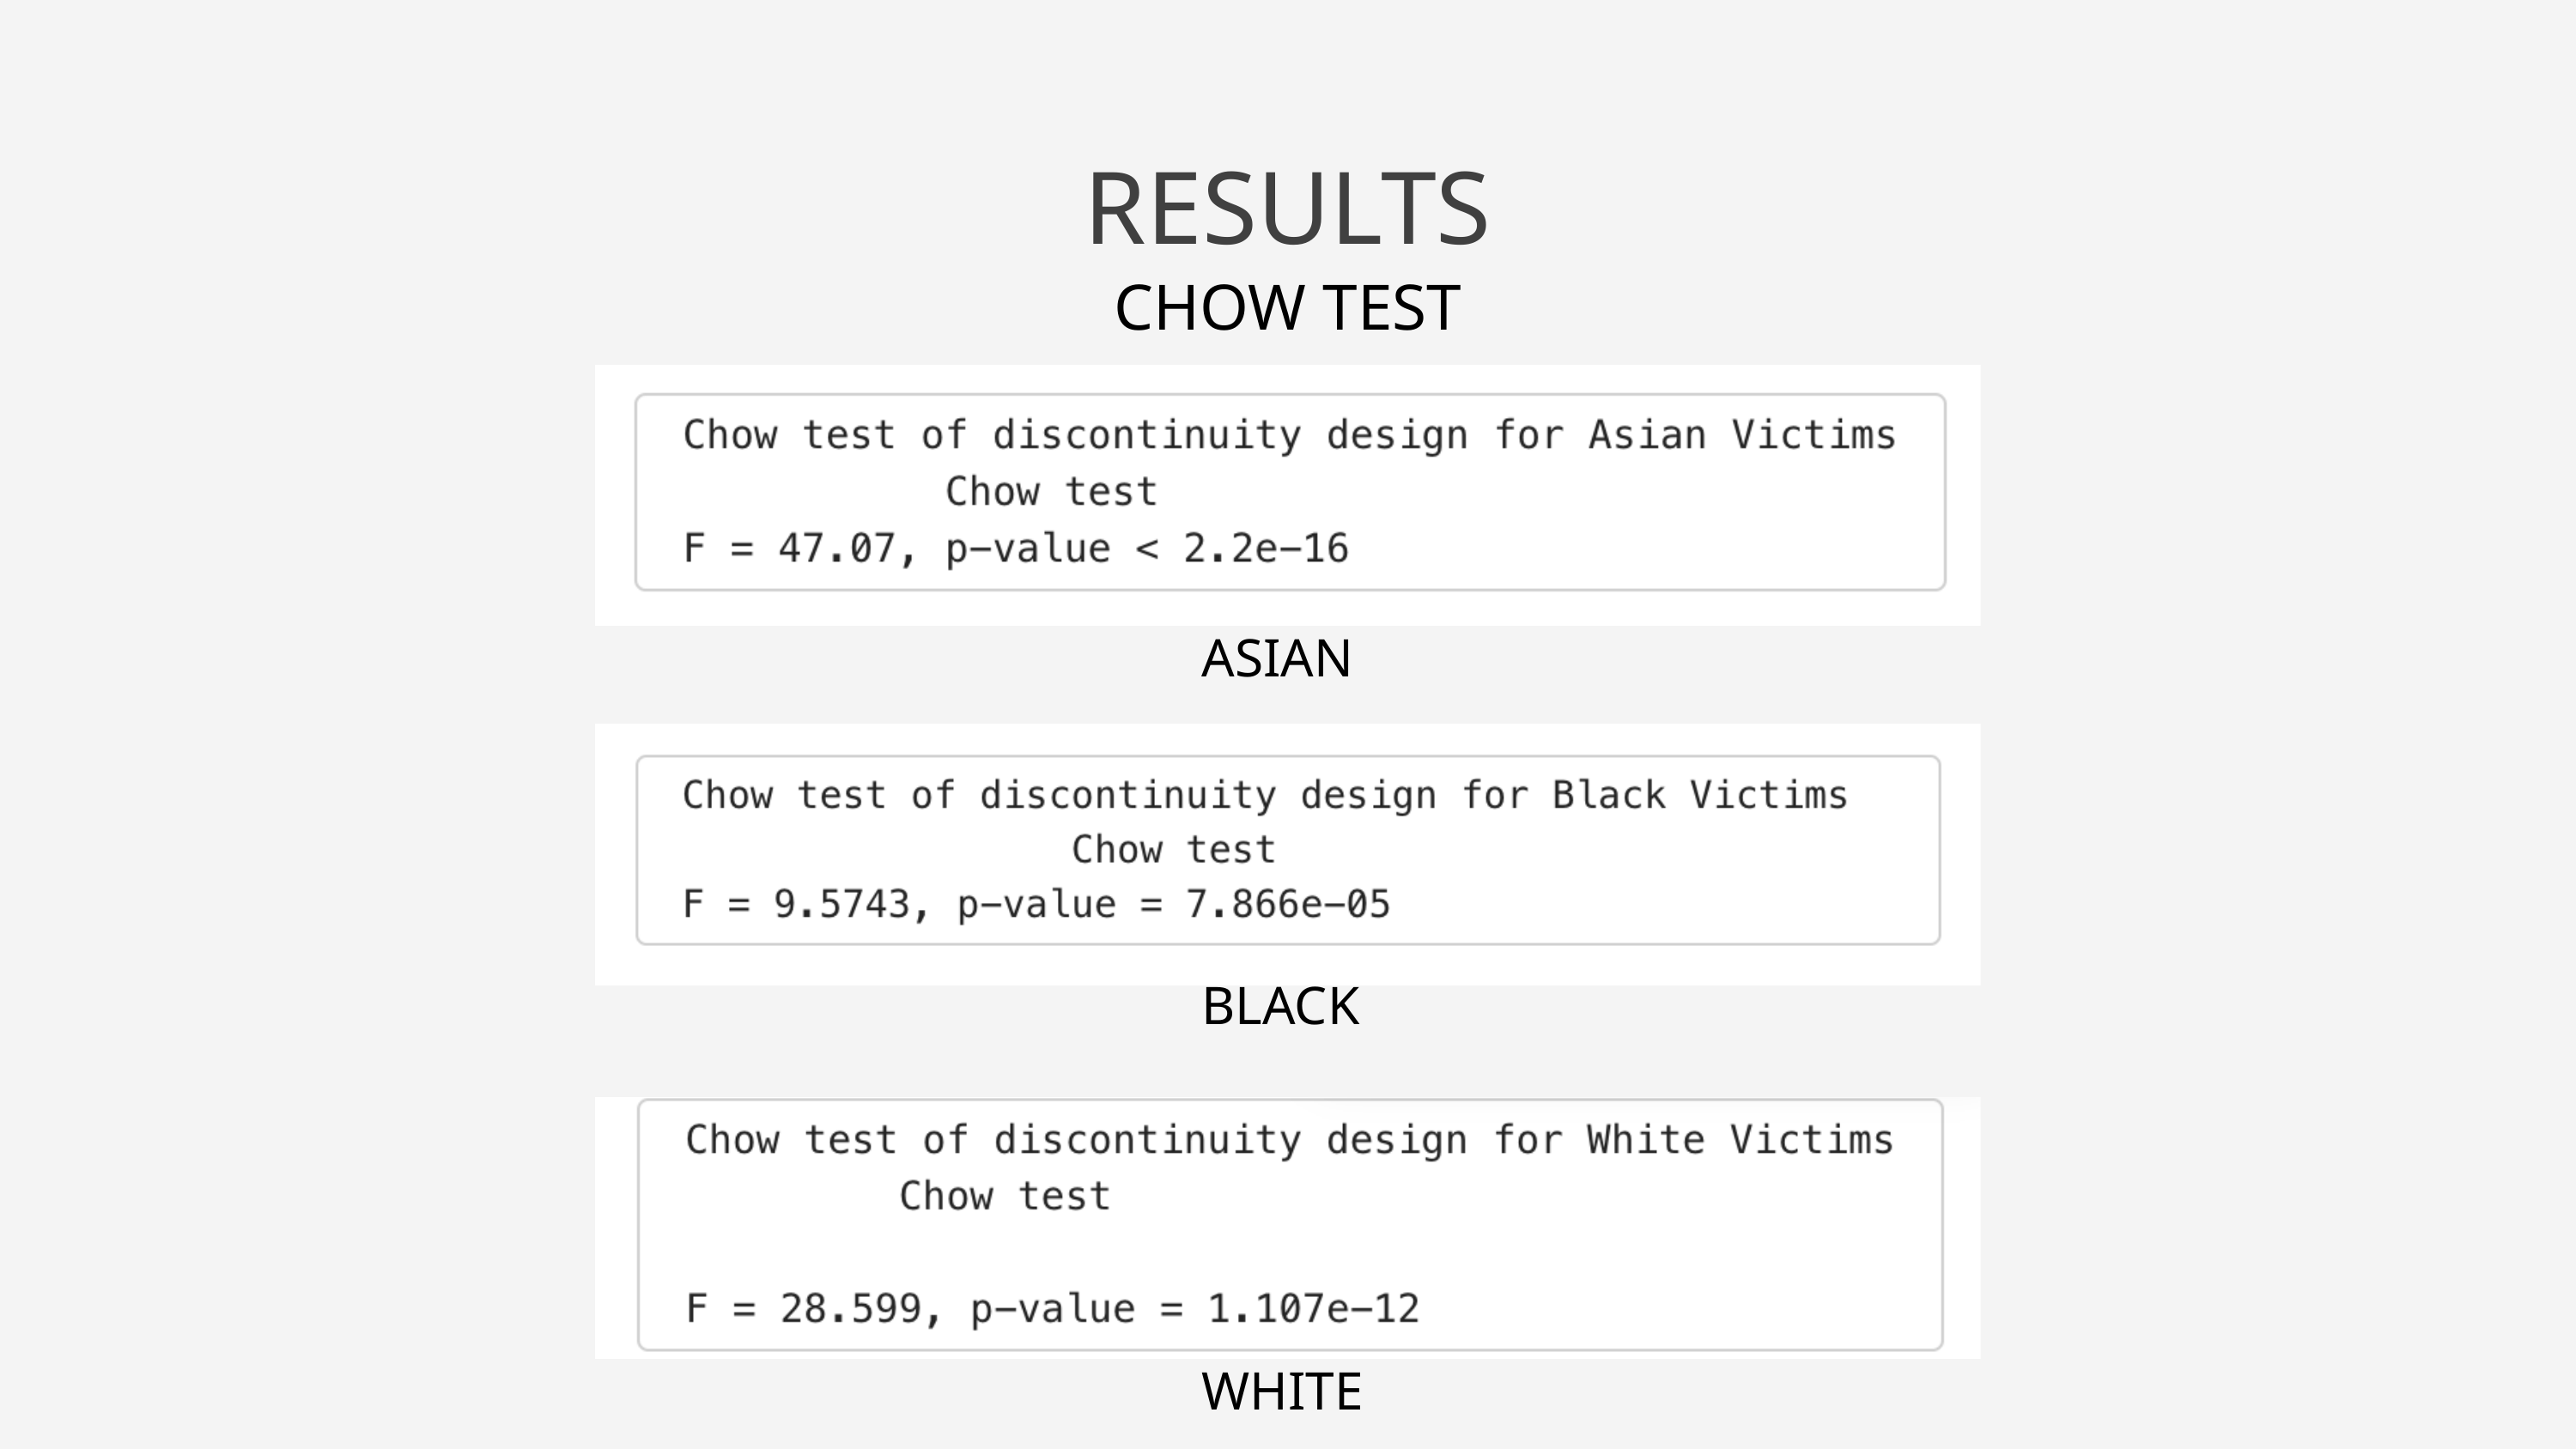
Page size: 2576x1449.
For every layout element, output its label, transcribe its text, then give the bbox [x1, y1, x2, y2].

text_box [595, 365, 1981, 626]
text_box RESULTS [885, 142, 1691, 264]
text_box WHITE [1201, 1356, 1442, 1421]
text_box [595, 724, 1981, 985]
text_box CHOW TEST [239, 266, 2336, 343]
text_box ASIAN [1201, 624, 1375, 688]
text_box BLACK [1201, 972, 1442, 1036]
text_box [595, 1097, 1981, 1359]
